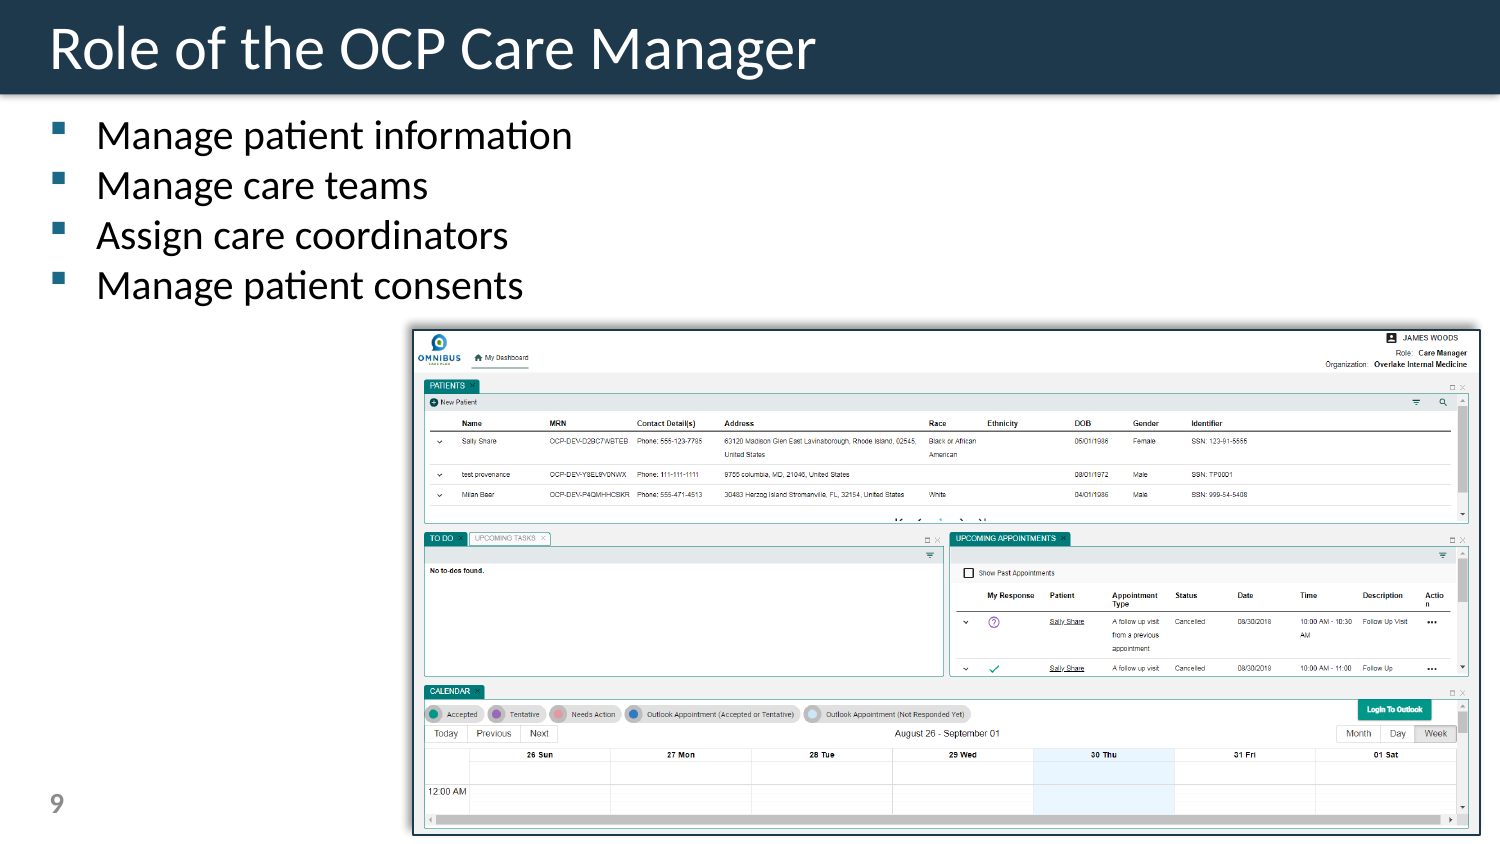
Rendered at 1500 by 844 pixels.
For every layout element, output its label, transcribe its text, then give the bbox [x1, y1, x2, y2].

picture [413, 330, 1479, 835]
title Role of the OCP Care Manager [34, 16, 1391, 73]
slide_number 9 [34, 779, 297, 825]
text_box Manage patient information Manage care teams Assign care coordinators Manage patient consents [34, 100, 713, 316]
